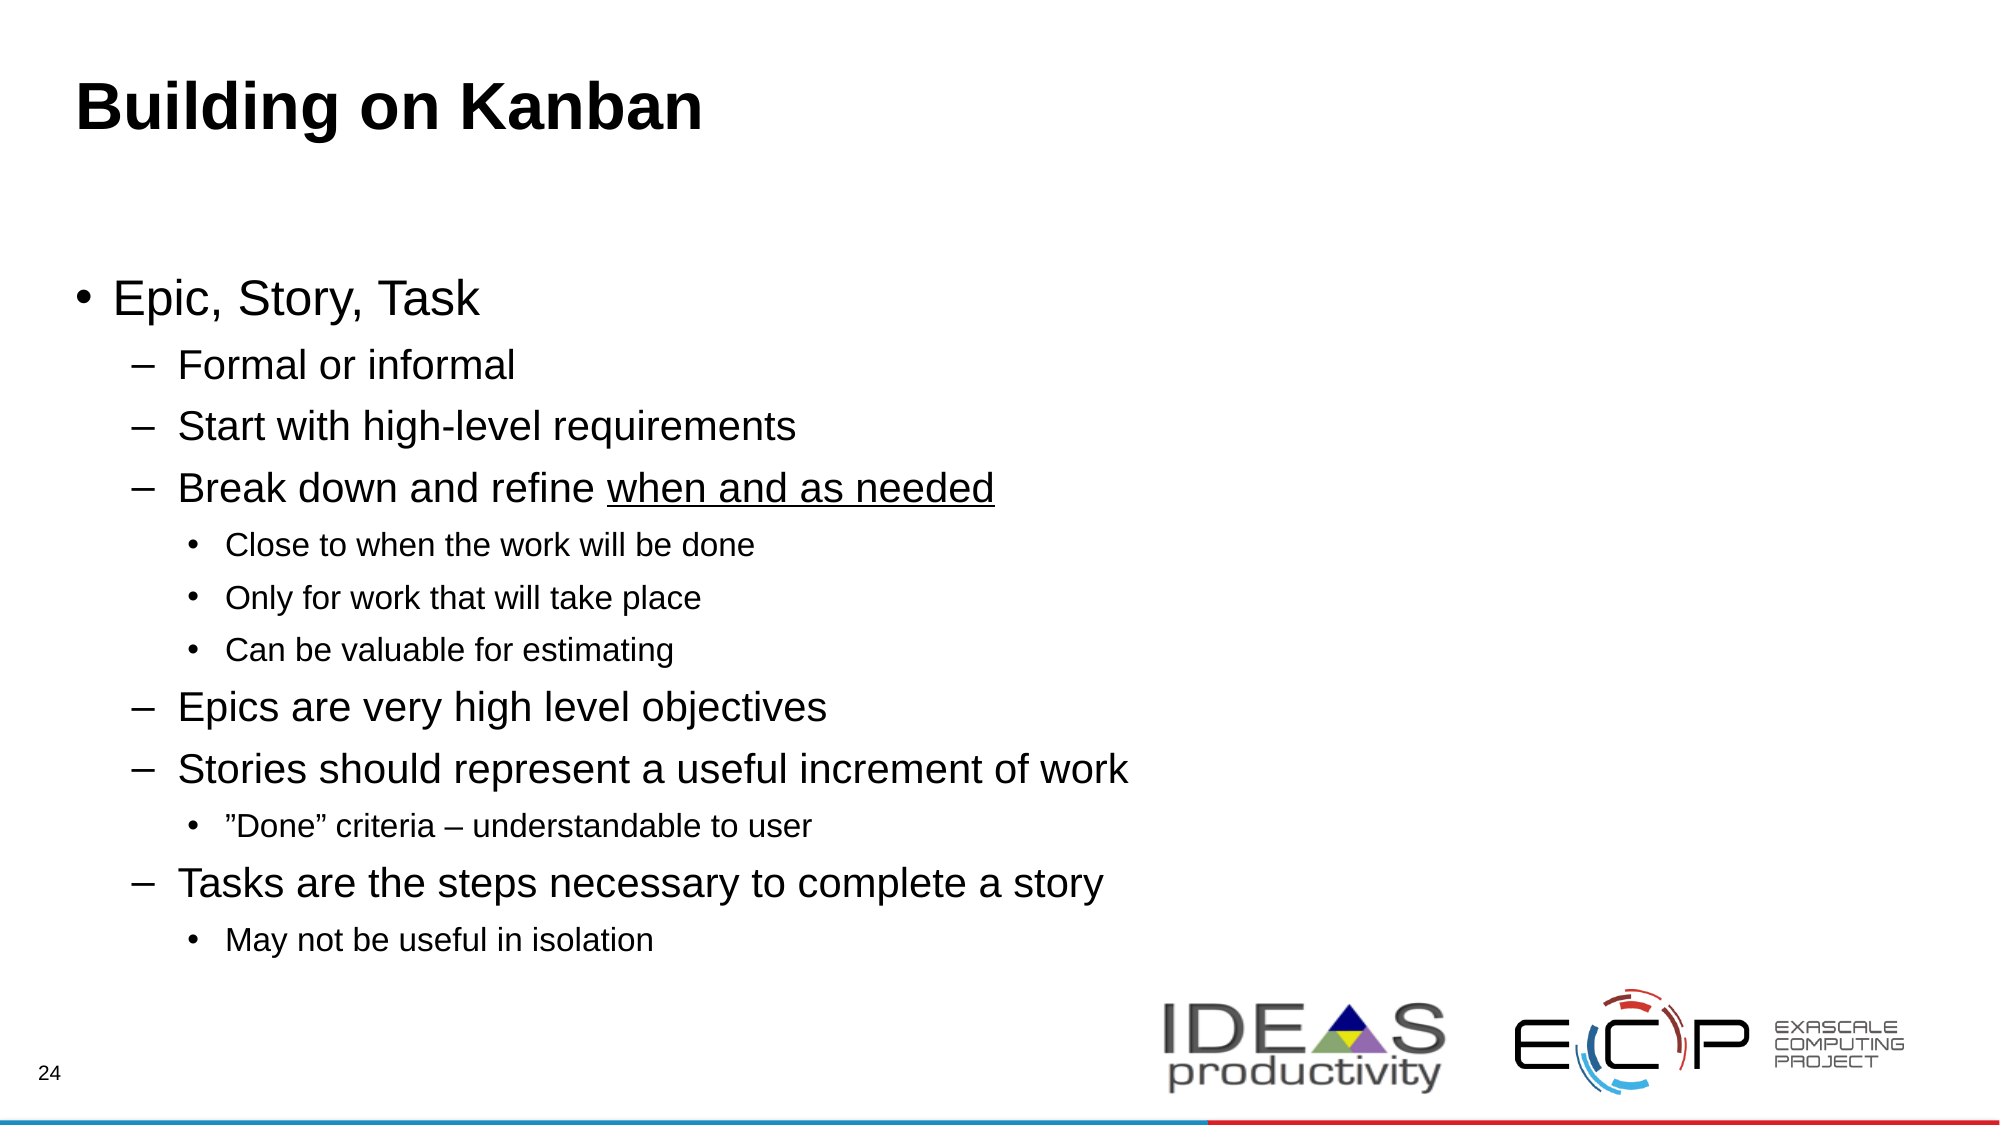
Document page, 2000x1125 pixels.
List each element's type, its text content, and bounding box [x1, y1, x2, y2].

picture [1515, 989, 1904, 1095]
list Epic, Story, Task Formal or informal Start with high-level requirements Break down and refine when and as needed Close to when the work will be done Only for work that will take place Can be valuable for estimating Epics are very high level objectives Stories should represent a useful increment of work ”Done” criteria – understandable to user Tasks are the steps necessary to complete a story May not be useful in isolation [59, 264, 1926, 930]
picture [1152, 995, 1456, 1101]
title Building on Kanban [59, 67, 1926, 152]
